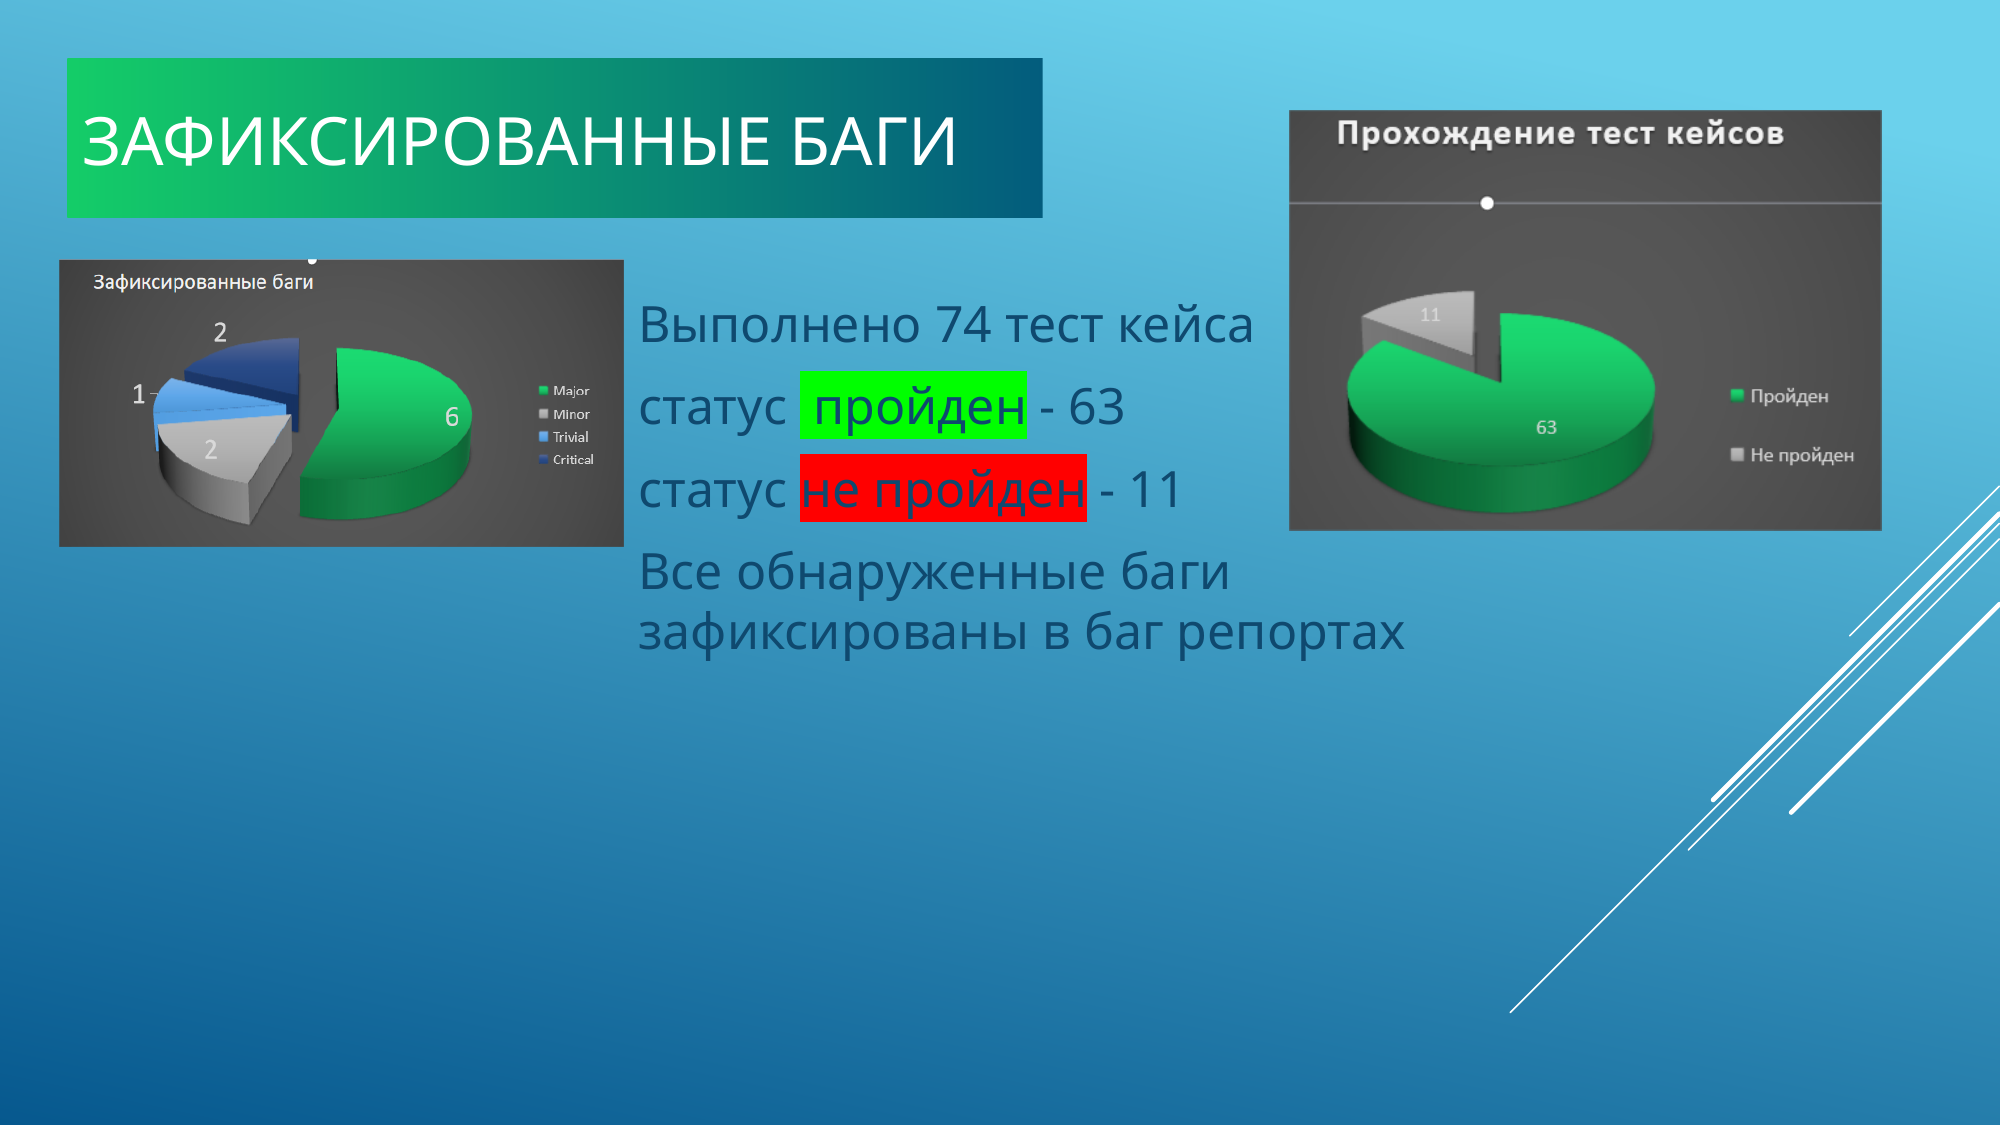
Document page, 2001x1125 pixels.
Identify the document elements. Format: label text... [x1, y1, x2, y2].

title Зафиксированные баги [67, 58, 1043, 218]
picture [58, 258, 624, 547]
list Выполнено 74 тест кейса статус пройден - 63 статус не пройден - 11 Все обнаруженные баги зафиксированы в баг репортах [623, 355, 1513, 597]
text_box [1882, 178, 2000, 509]
picture [1289, 109, 1882, 531]
